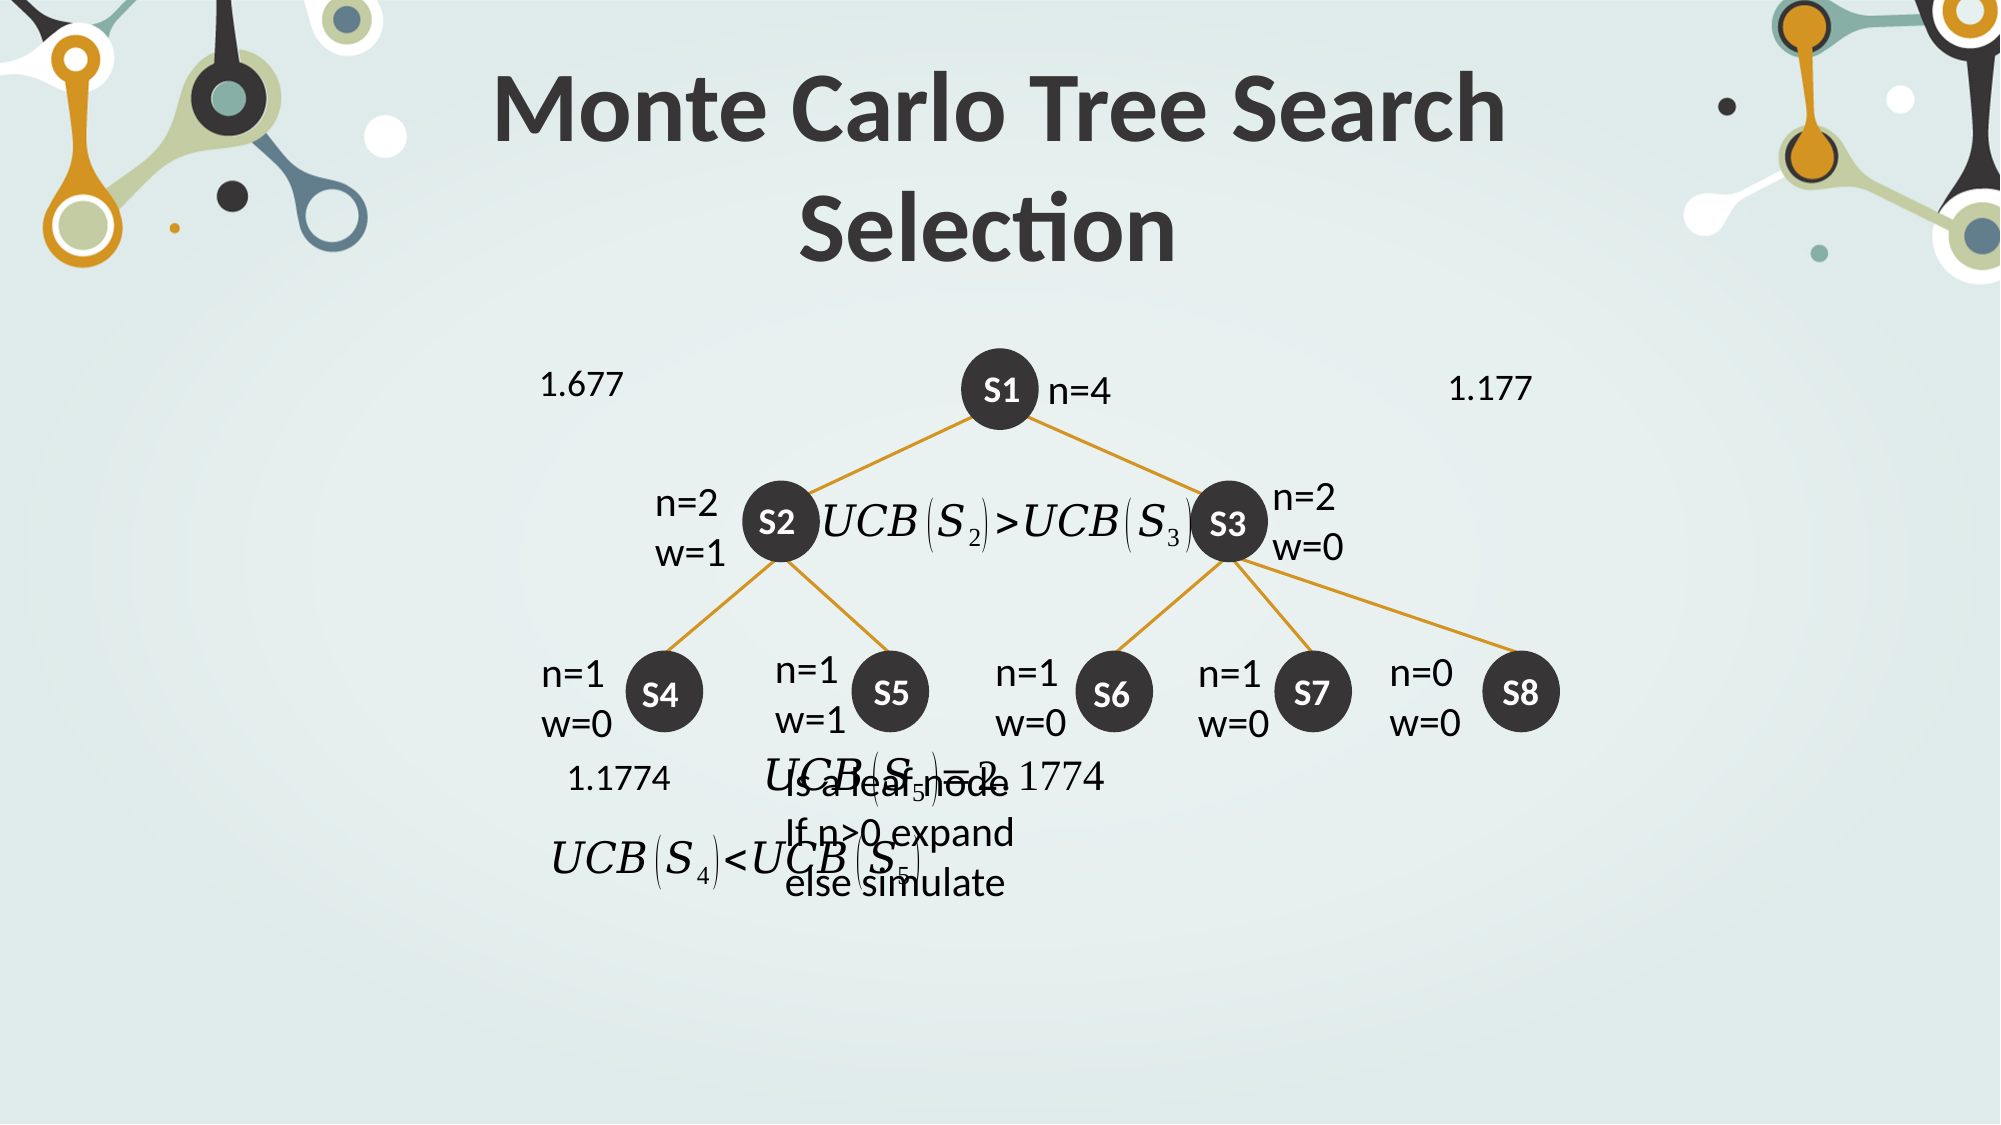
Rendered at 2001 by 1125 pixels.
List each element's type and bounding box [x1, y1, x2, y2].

text_box [781, 559, 891, 654]
picture [0, 0, 2000, 1124]
text_box [664, 559, 781, 654]
text_box [1025, 415, 1204, 495]
text_box [1114, 559, 1229, 654]
text_box [1229, 559, 1522, 654]
text_box [806, 415, 975, 495]
